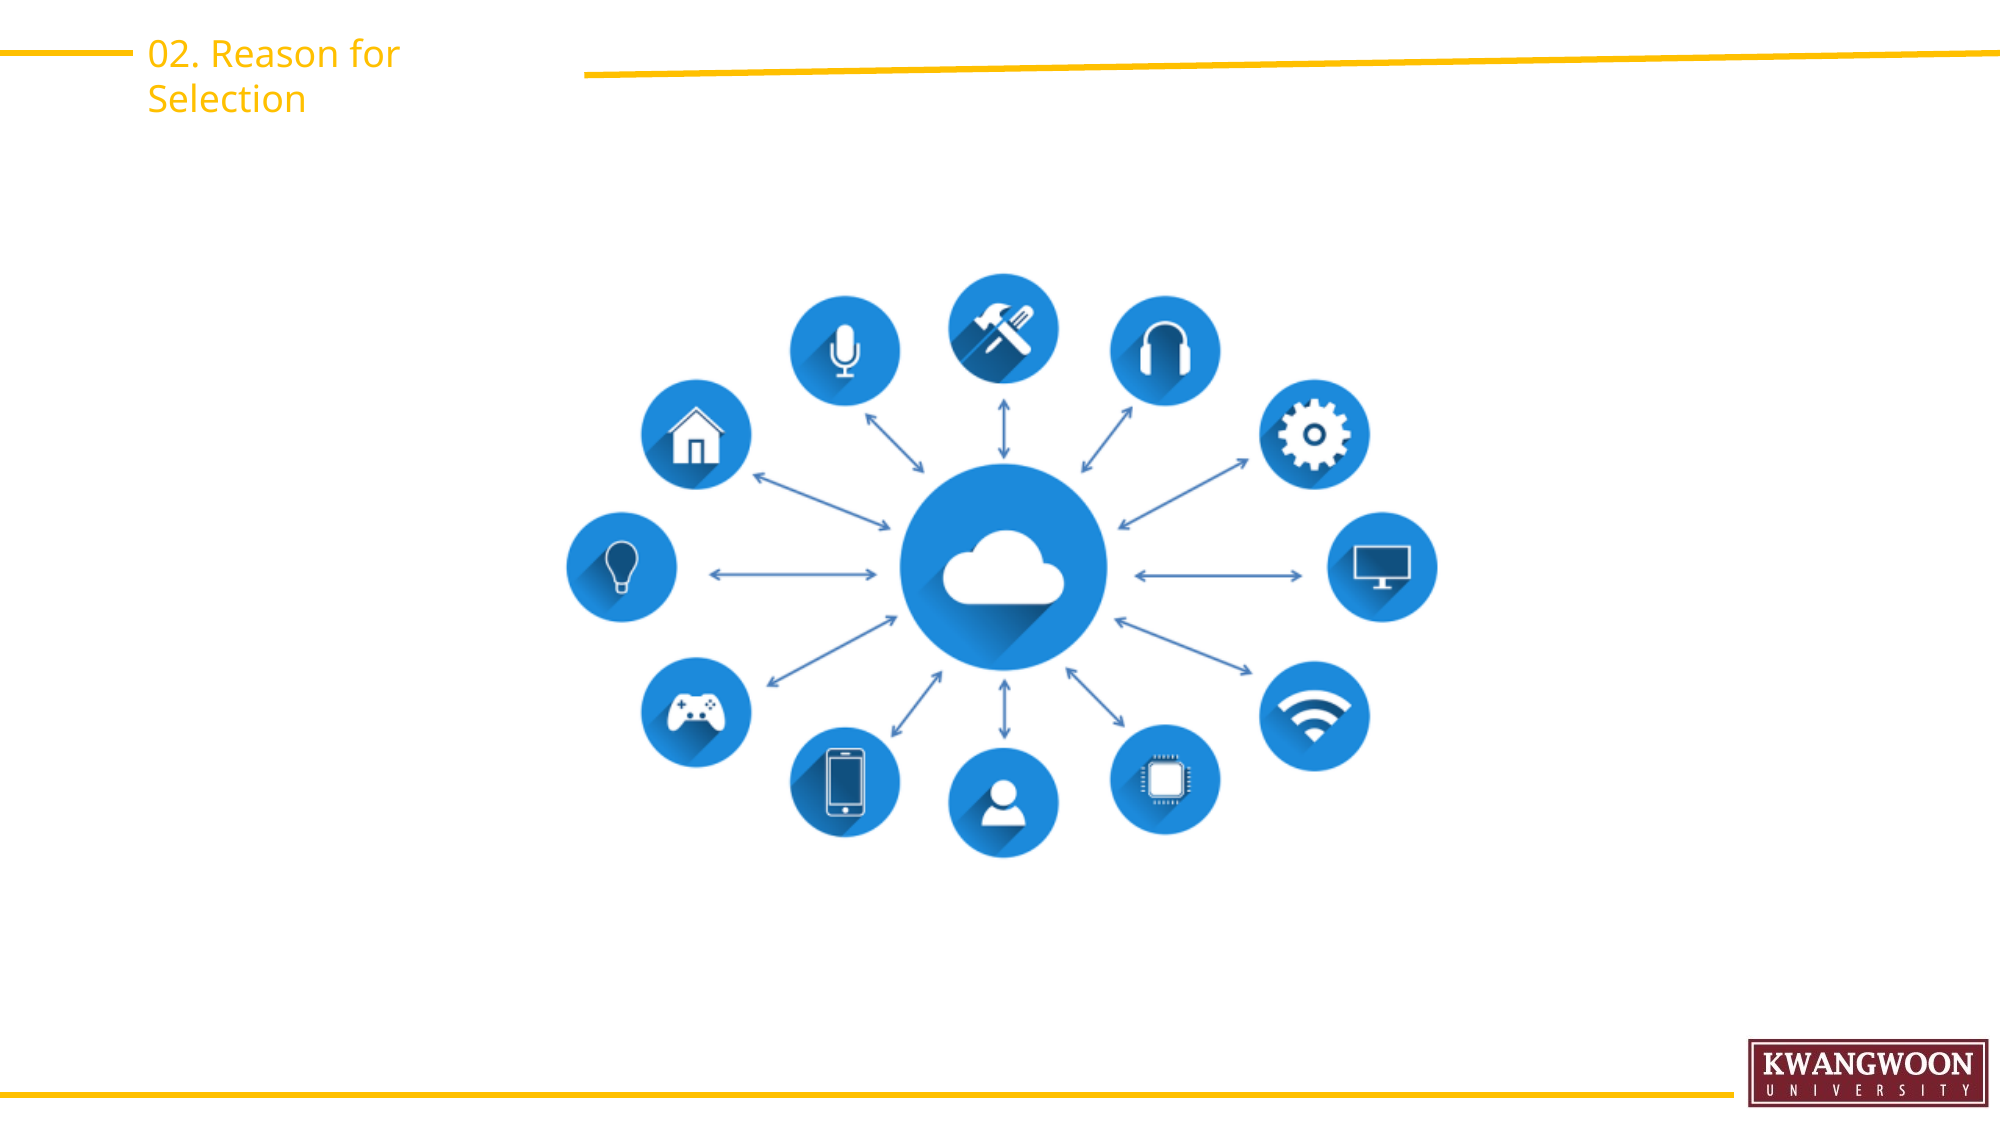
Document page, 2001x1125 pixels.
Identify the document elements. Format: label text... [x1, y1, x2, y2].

picture [531, 249, 1469, 875]
text_box 02. Reason for Selection [132, 22, 585, 128]
picture [1745, 1035, 1990, 1109]
